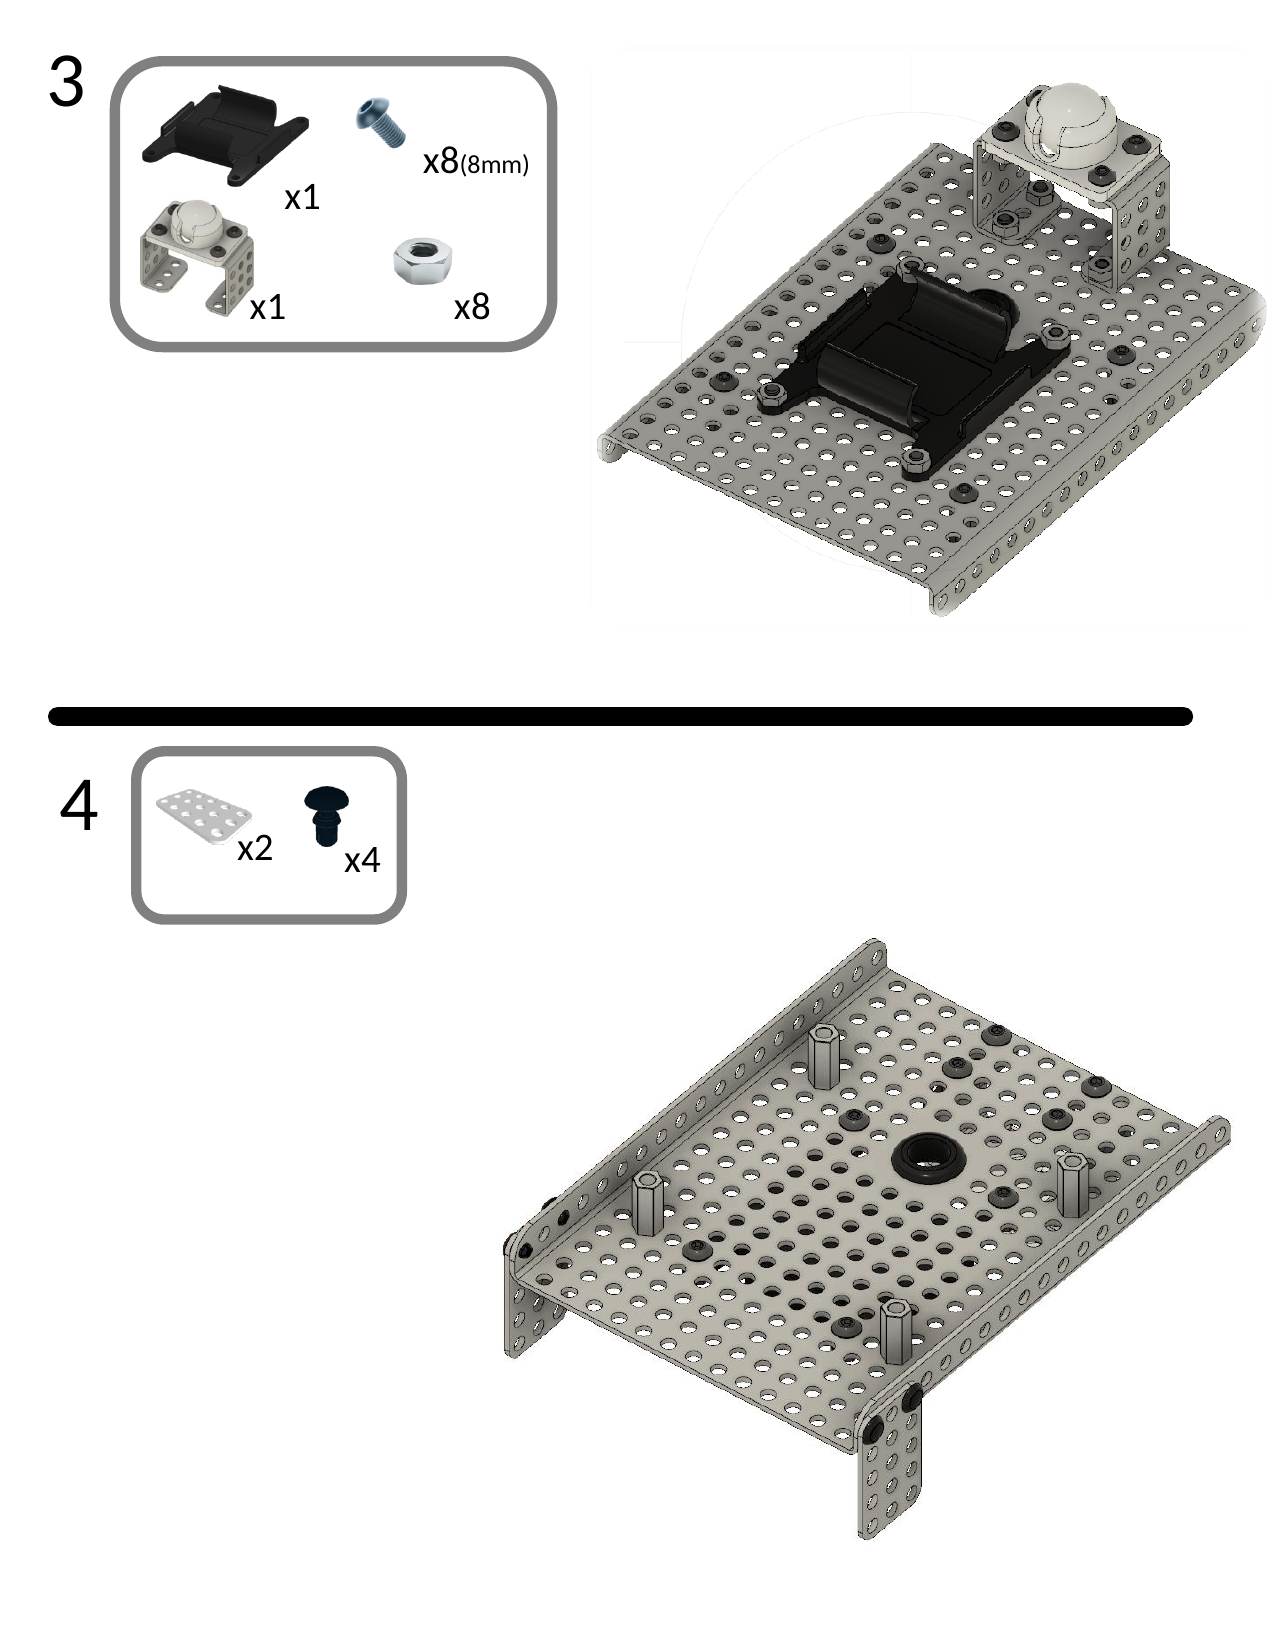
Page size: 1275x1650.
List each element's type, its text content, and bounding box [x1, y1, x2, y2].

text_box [47, 707, 1194, 726]
picture [156, 789, 252, 845]
text_box [113, 60, 554, 349]
text_box x2 [222, 814, 289, 876]
picture [584, 41, 1275, 630]
picture [390, 228, 455, 294]
picture [493, 924, 1236, 1547]
picture [304, 786, 349, 847]
text_box 3 [13, 20, 101, 129]
picture [353, 95, 408, 150]
text_box 4 [25, 744, 115, 854]
picture [135, 194, 265, 318]
picture [141, 84, 309, 187]
text_box x1 [234, 272, 302, 335]
text_box x4 [329, 825, 396, 888]
text_box [135, 750, 403, 921]
